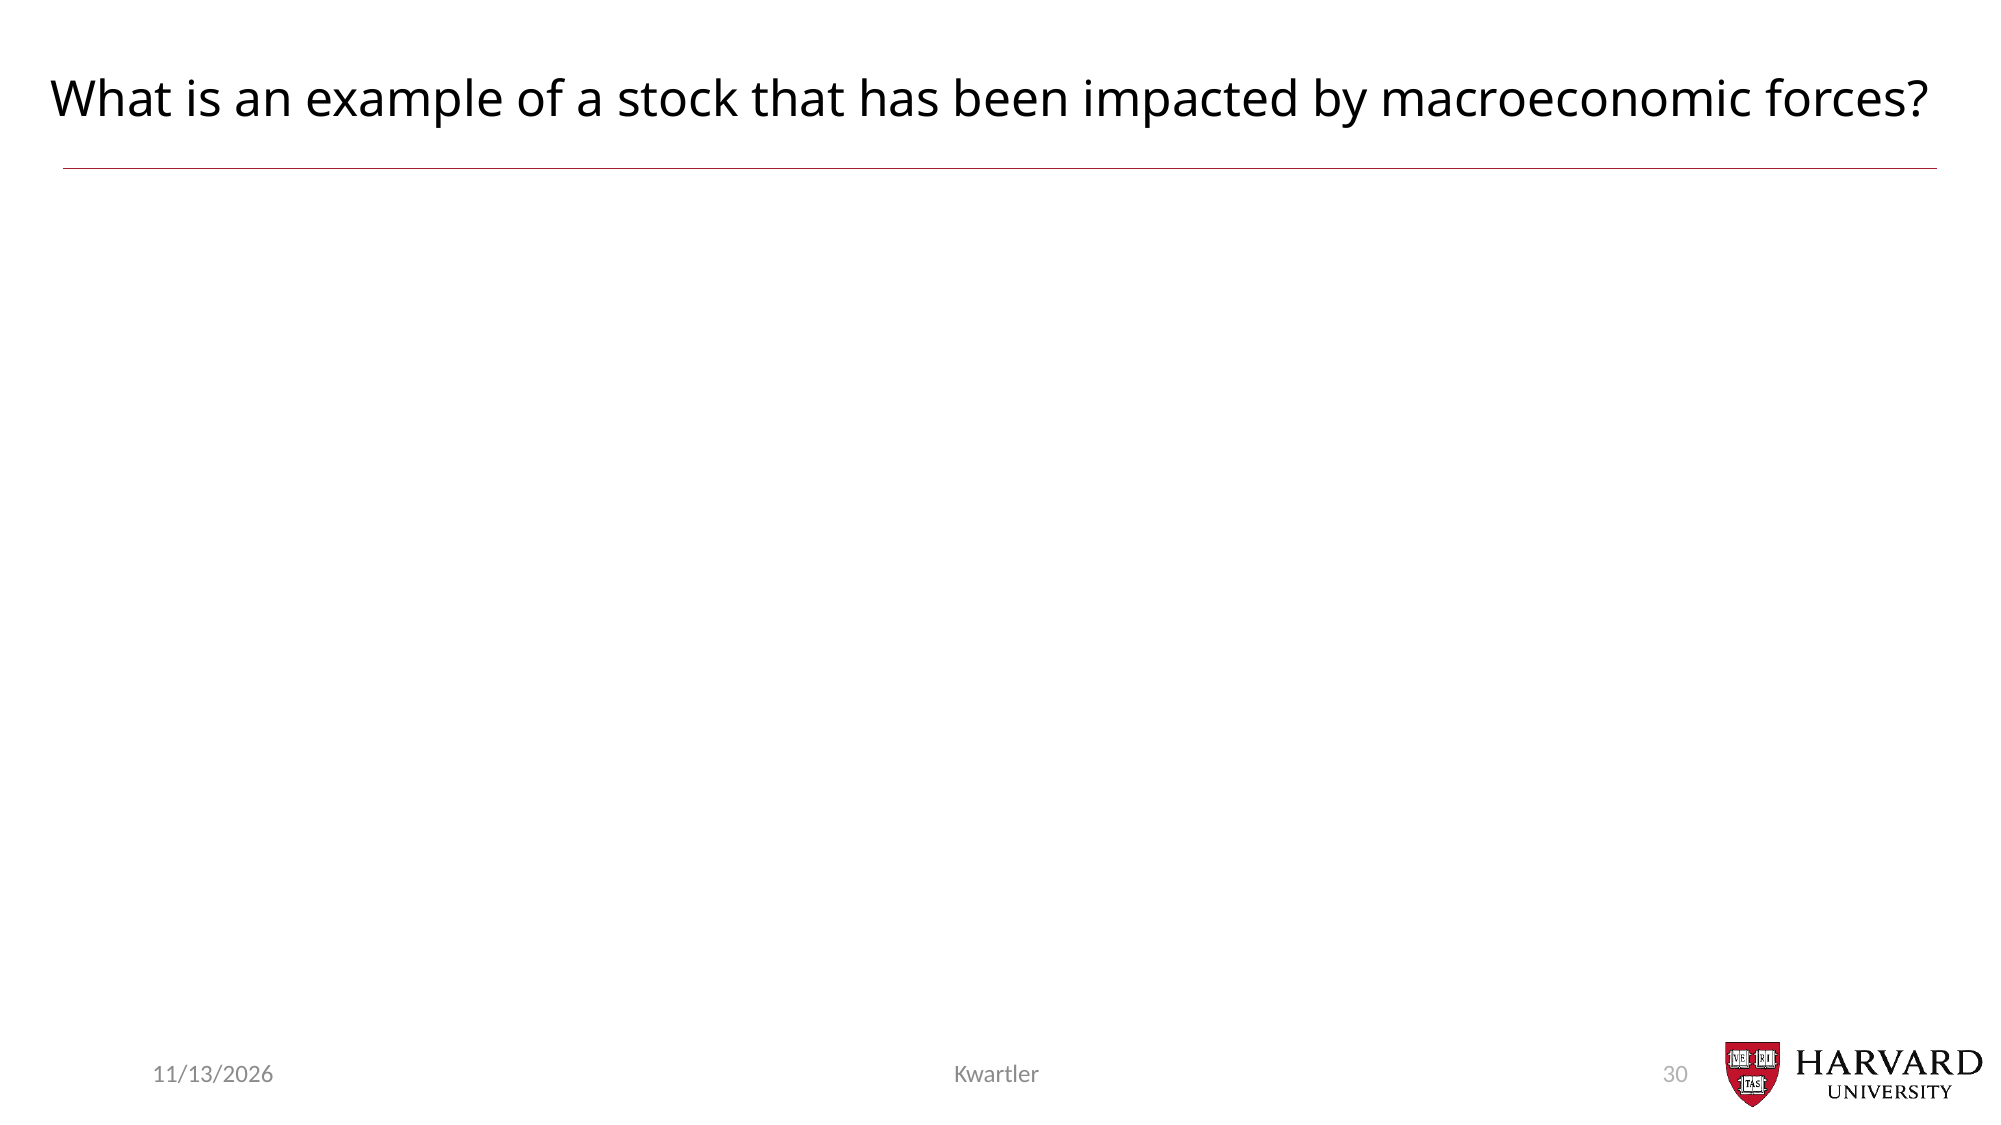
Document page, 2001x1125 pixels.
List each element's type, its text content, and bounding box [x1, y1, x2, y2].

footer Kwartler [662, 1042, 1338, 1103]
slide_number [137, 1042, 588, 1103]
slide_number 30 [1375, 1042, 1704, 1103]
title What is an example of a stock that has been impacted by macroeconomic forces? [35, 59, 1955, 142]
picture [1703, 1024, 2001, 1125]
